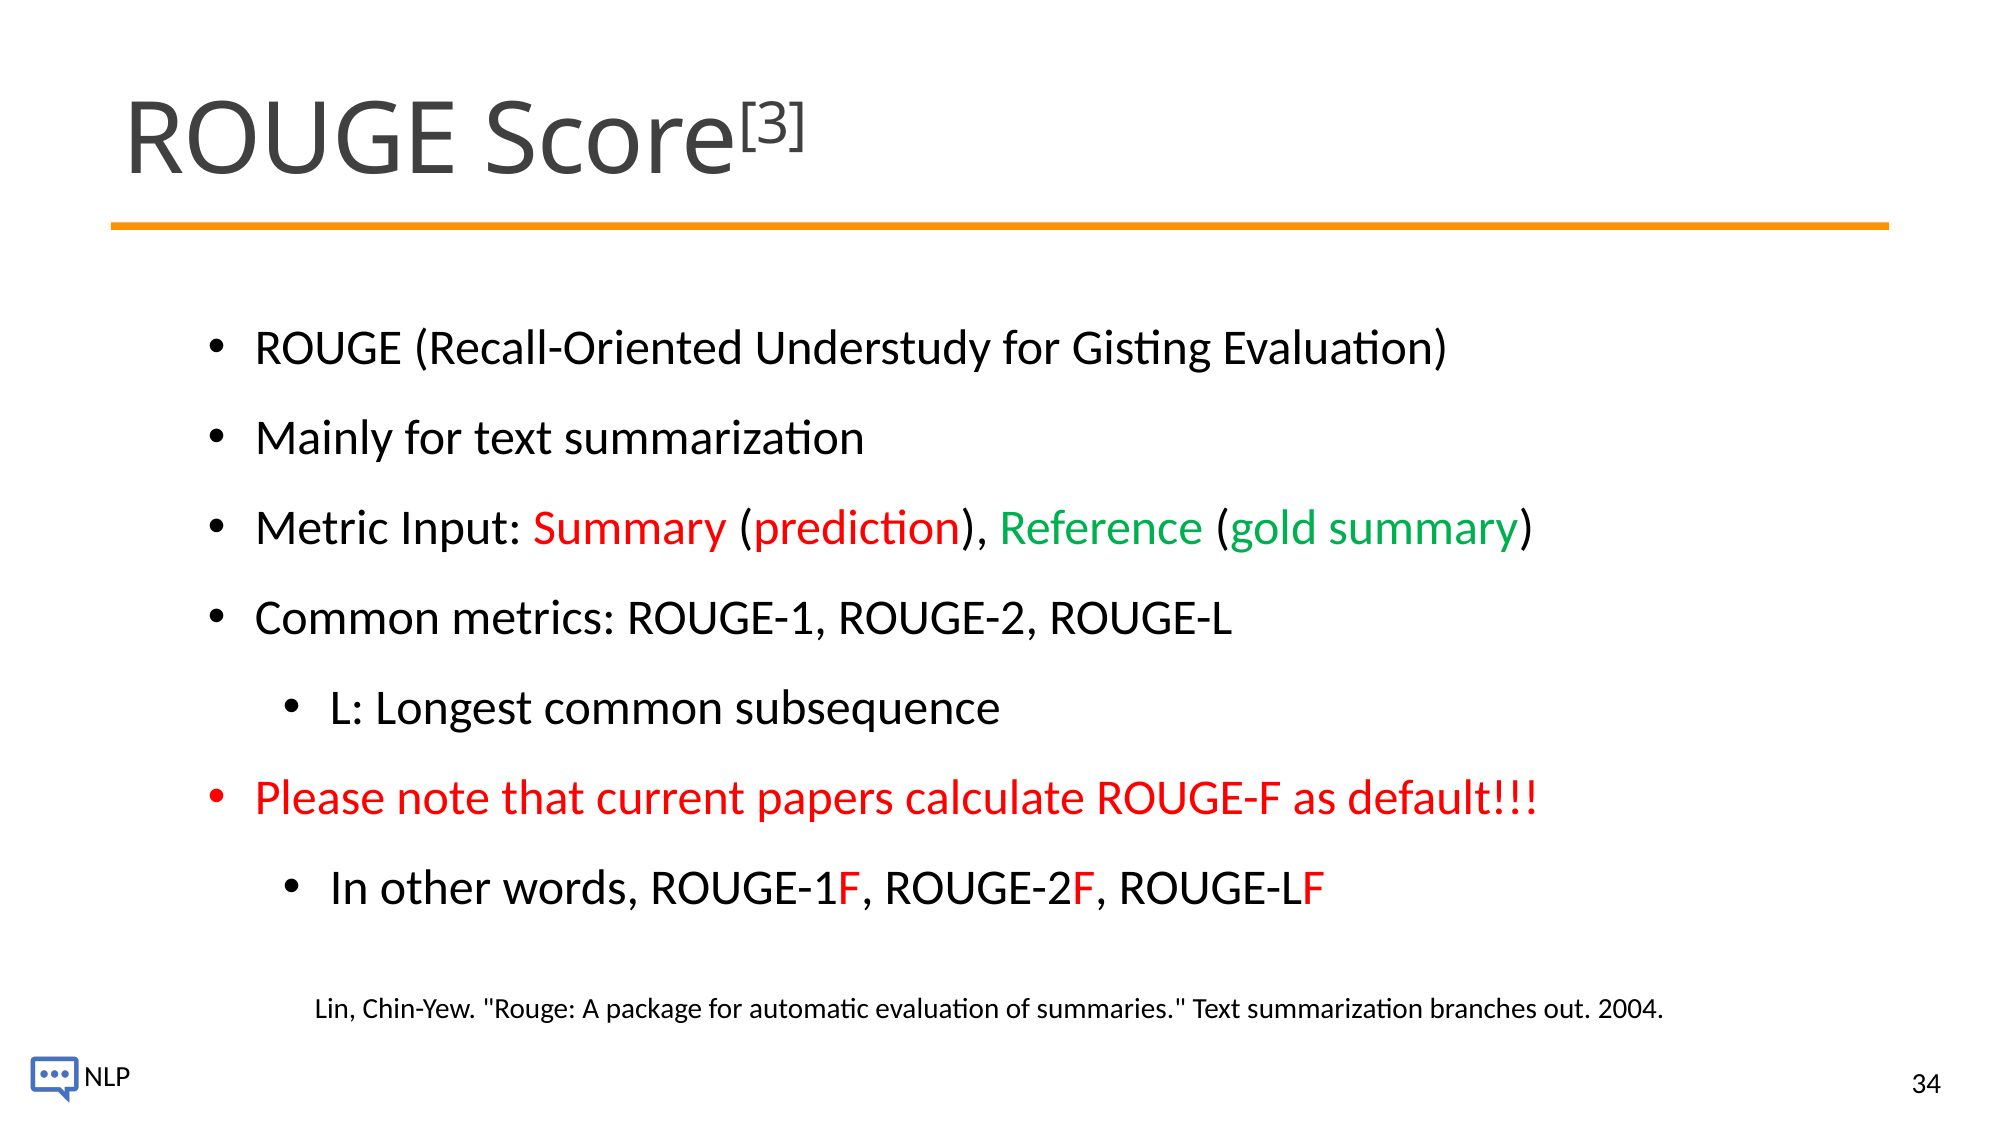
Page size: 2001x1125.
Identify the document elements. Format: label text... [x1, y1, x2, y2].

slide_number 34 [1740, 1052, 1957, 1113]
text_box Lin, Chin-Yew. "Rouge: A package for automatic evaluation of summaries." Text summarization branches out. 2004. [299, 982, 1710, 1033]
text_box ROUGE (Recall-Oriented Understudy for Gisting Evaluation) Mainly for text summarization Metric Input: Summary (prediction), Reference (gold summary) Common metrics: ROUGE-1, ROUGE-2, ROUGE-L L: Longest common subsequence Please note that current papers calculate ROUGE-F as default!!! In other words, ROUGE-1F, ROUGE-2F, ROUGE-LF [193, 277, 1898, 923]
title ROUGE Score[3] [107, 58, 1899, 228]
picture [23, 1047, 86, 1110]
